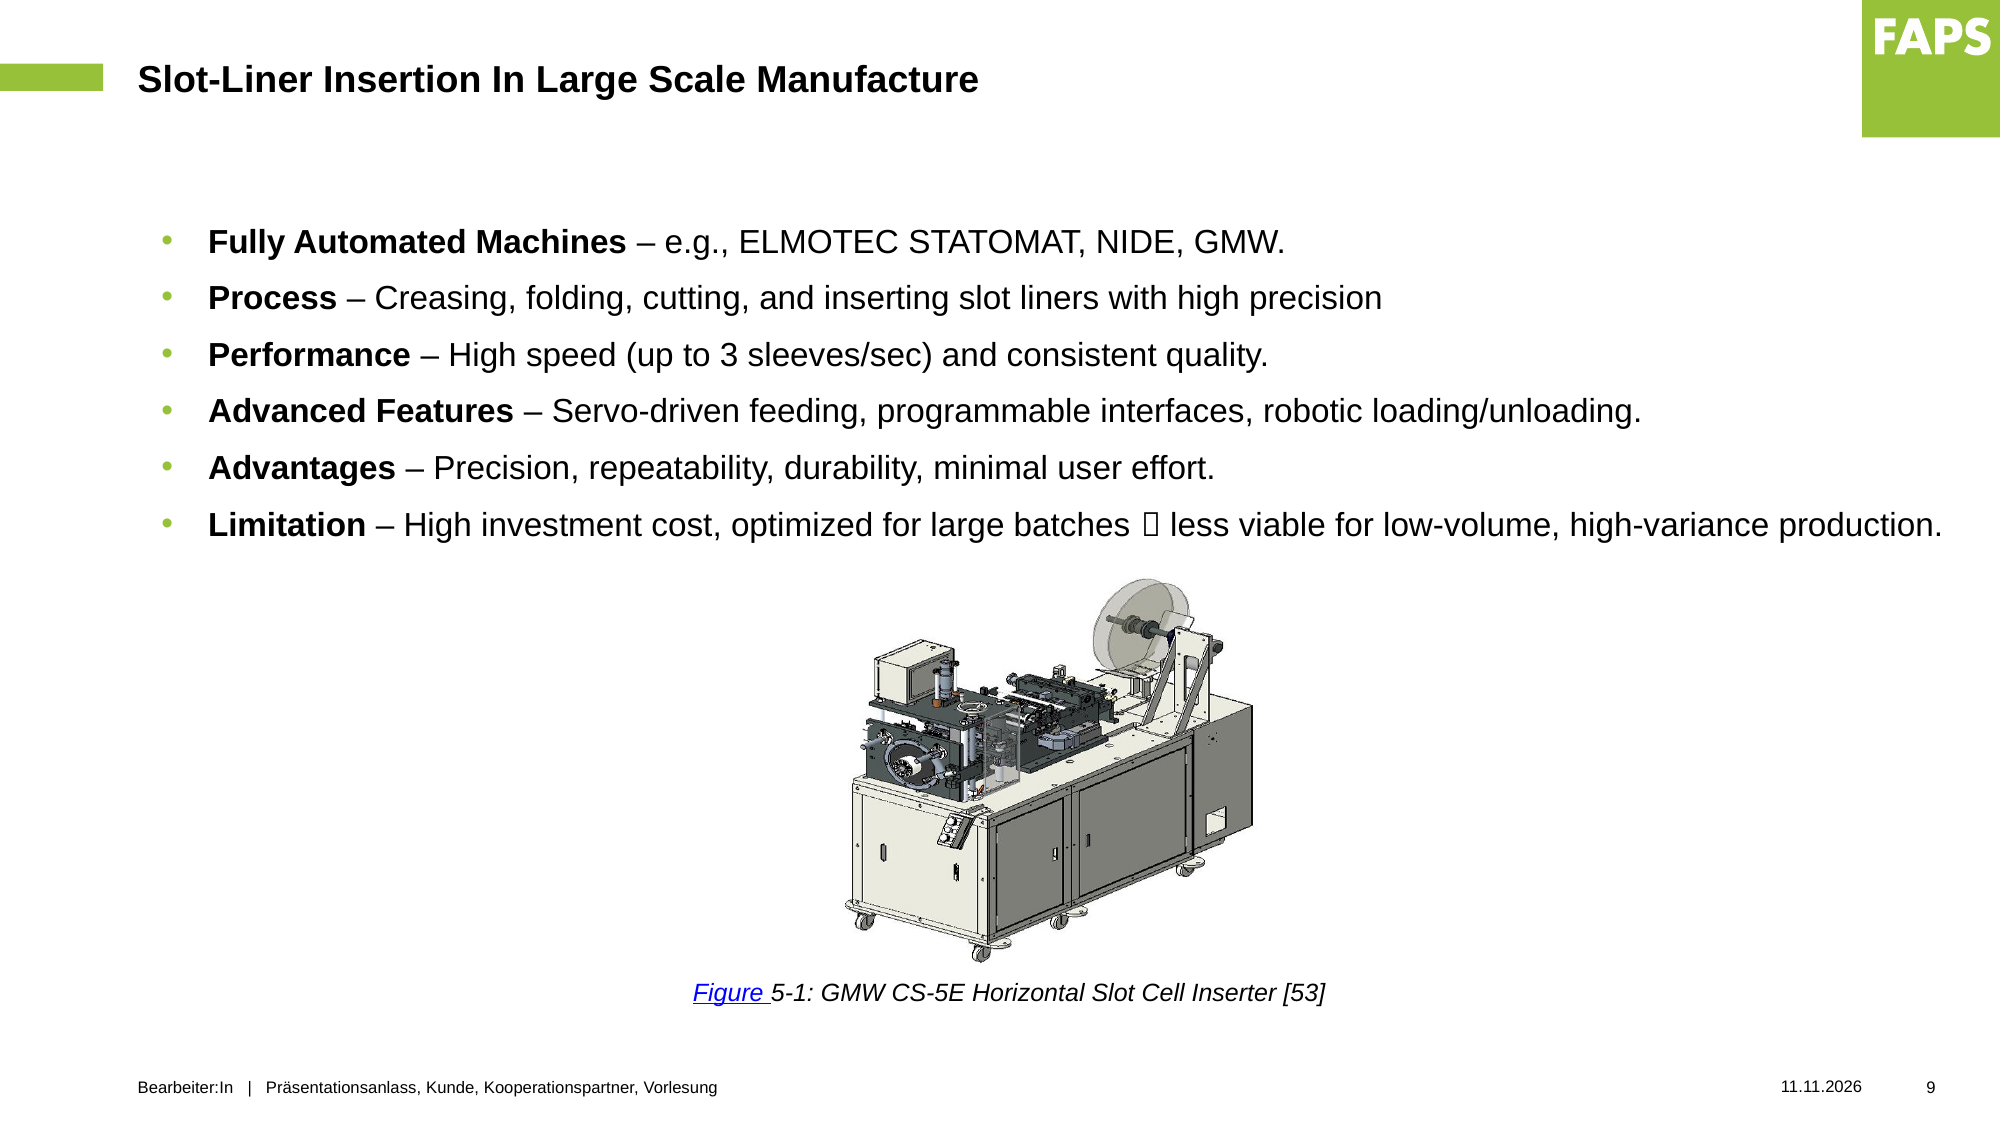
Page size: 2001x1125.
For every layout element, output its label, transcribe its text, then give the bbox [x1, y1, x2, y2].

text_box Fully Automated Machines – e.g., ELMOTEC STATOMAT, NIDE, GMW. Process – Creasing, folding, cutting, and inserting slot liners with high precision Performance – High speed (up to 3 sleeves/sec) and consistent quality. Advanced Features – Servo-driven feeding, programmable interfaces, robotic loading/unloading. Advantages – Precision, repeatability, durability, minimal user effort. Limitation – High investment cost, optimized for large batches  less viable for low-volume, high-variance production. [161, 219, 1745, 976]
title Slot-Liner Insertion In Large Scale Manufacture [137, 54, 1828, 138]
slide_number 9 [1862, 1076, 2000, 1098]
footer Bearbeiter:In | Präsentationsanlass, Kunde, Kooperationspartner, Vorlesung [137, 1076, 1599, 1098]
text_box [692, 562, 1360, 1059]
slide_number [1599, 1076, 1862, 1098]
